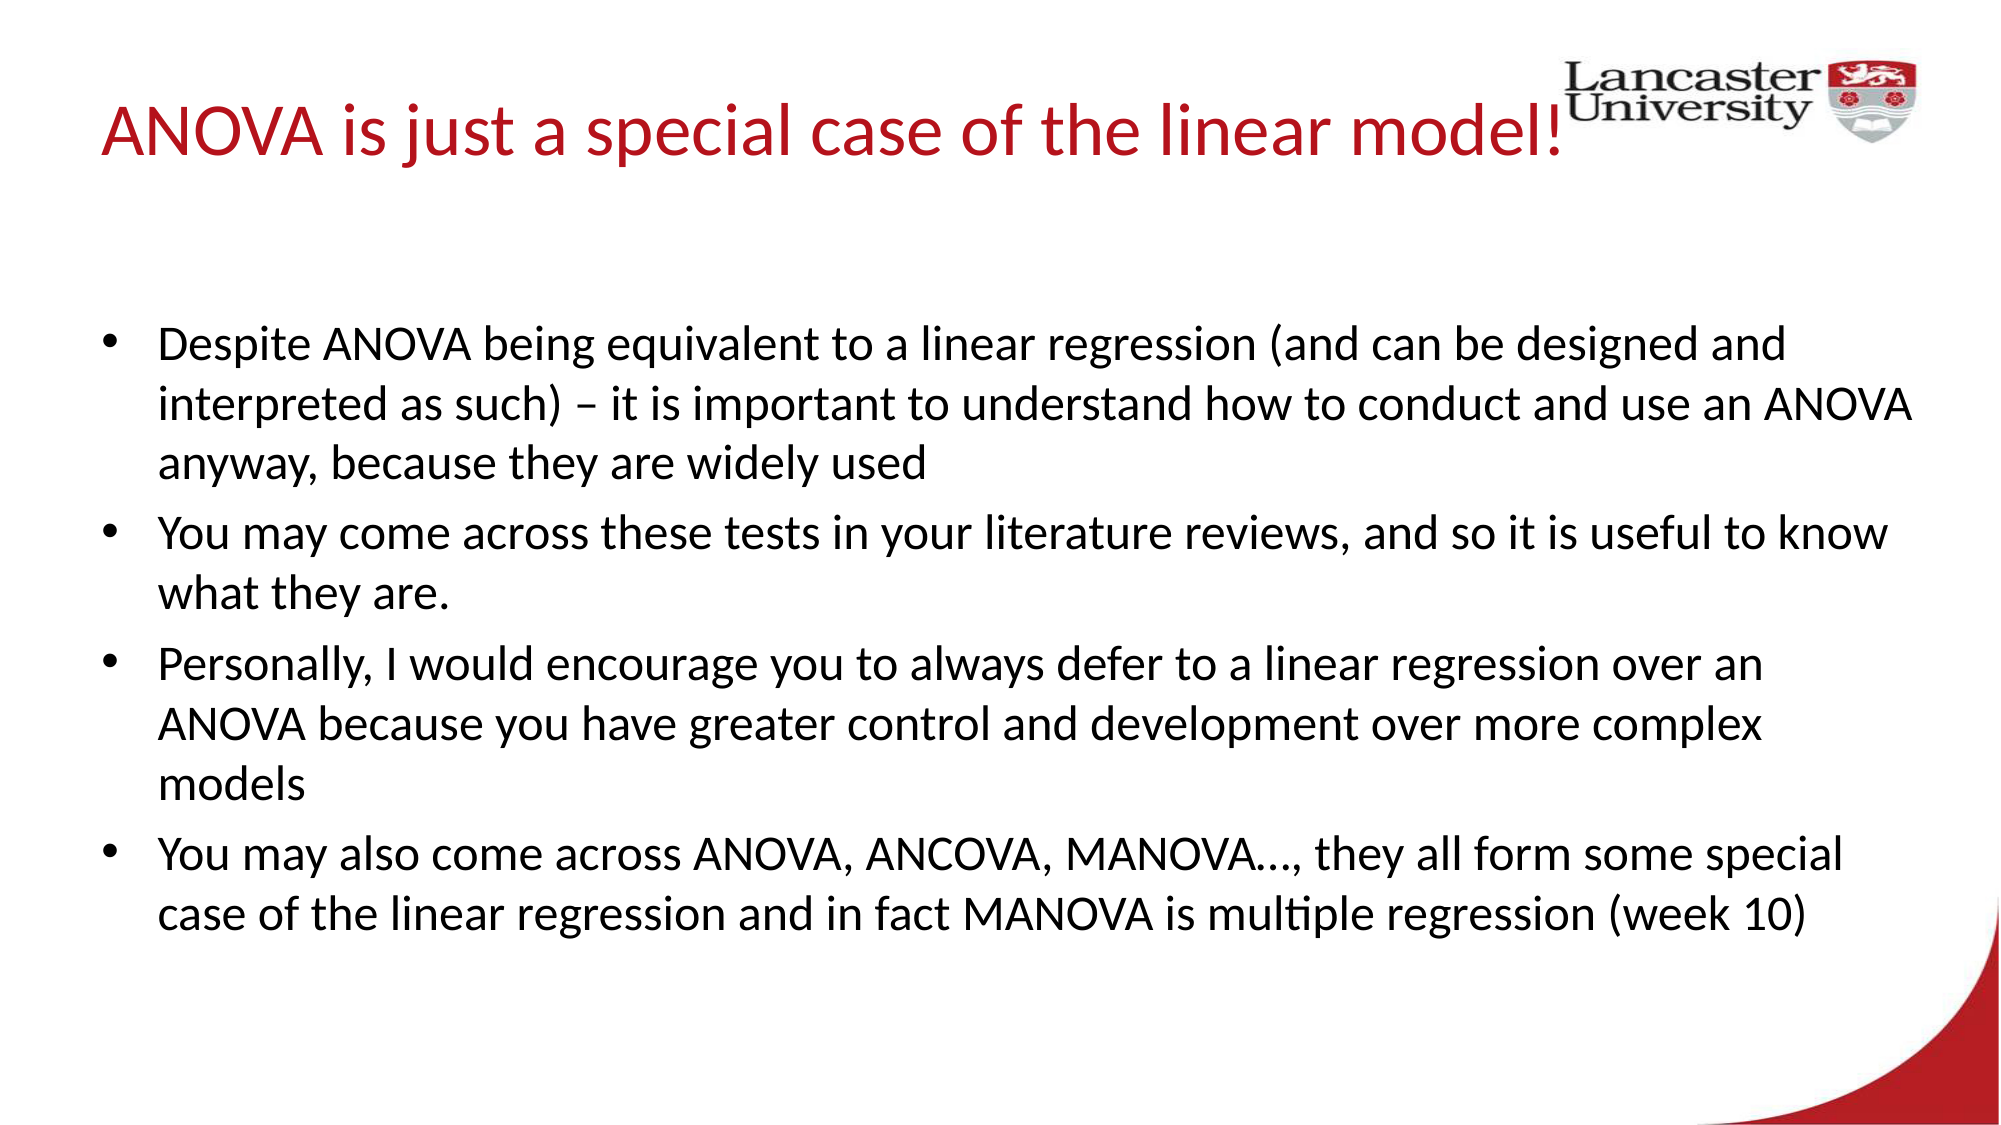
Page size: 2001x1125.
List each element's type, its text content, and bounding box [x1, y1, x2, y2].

title ANOVA is just a special case of the linear model! [86, 90, 1592, 279]
list Despite ANOVA being equivalent to a linear regression (and can be designed and interpreted as such) – it is important to understand how to conduct and use an ANOVA anyway, because they are widely used You may come across these tests in your literature reviews, and so it is useful to know what they are. Personally, I would encourage you to always defer to a linear regression over an ANOVA because you have greater control and development over more complex models You may also come across ANOVA, ANCOVA, MANOVA…, they all form some special case of the linear regression and in fact MANOVA is multiple regression (week 10) [86, 302, 1930, 1083]
picture [1, 0, 1999, 1125]
